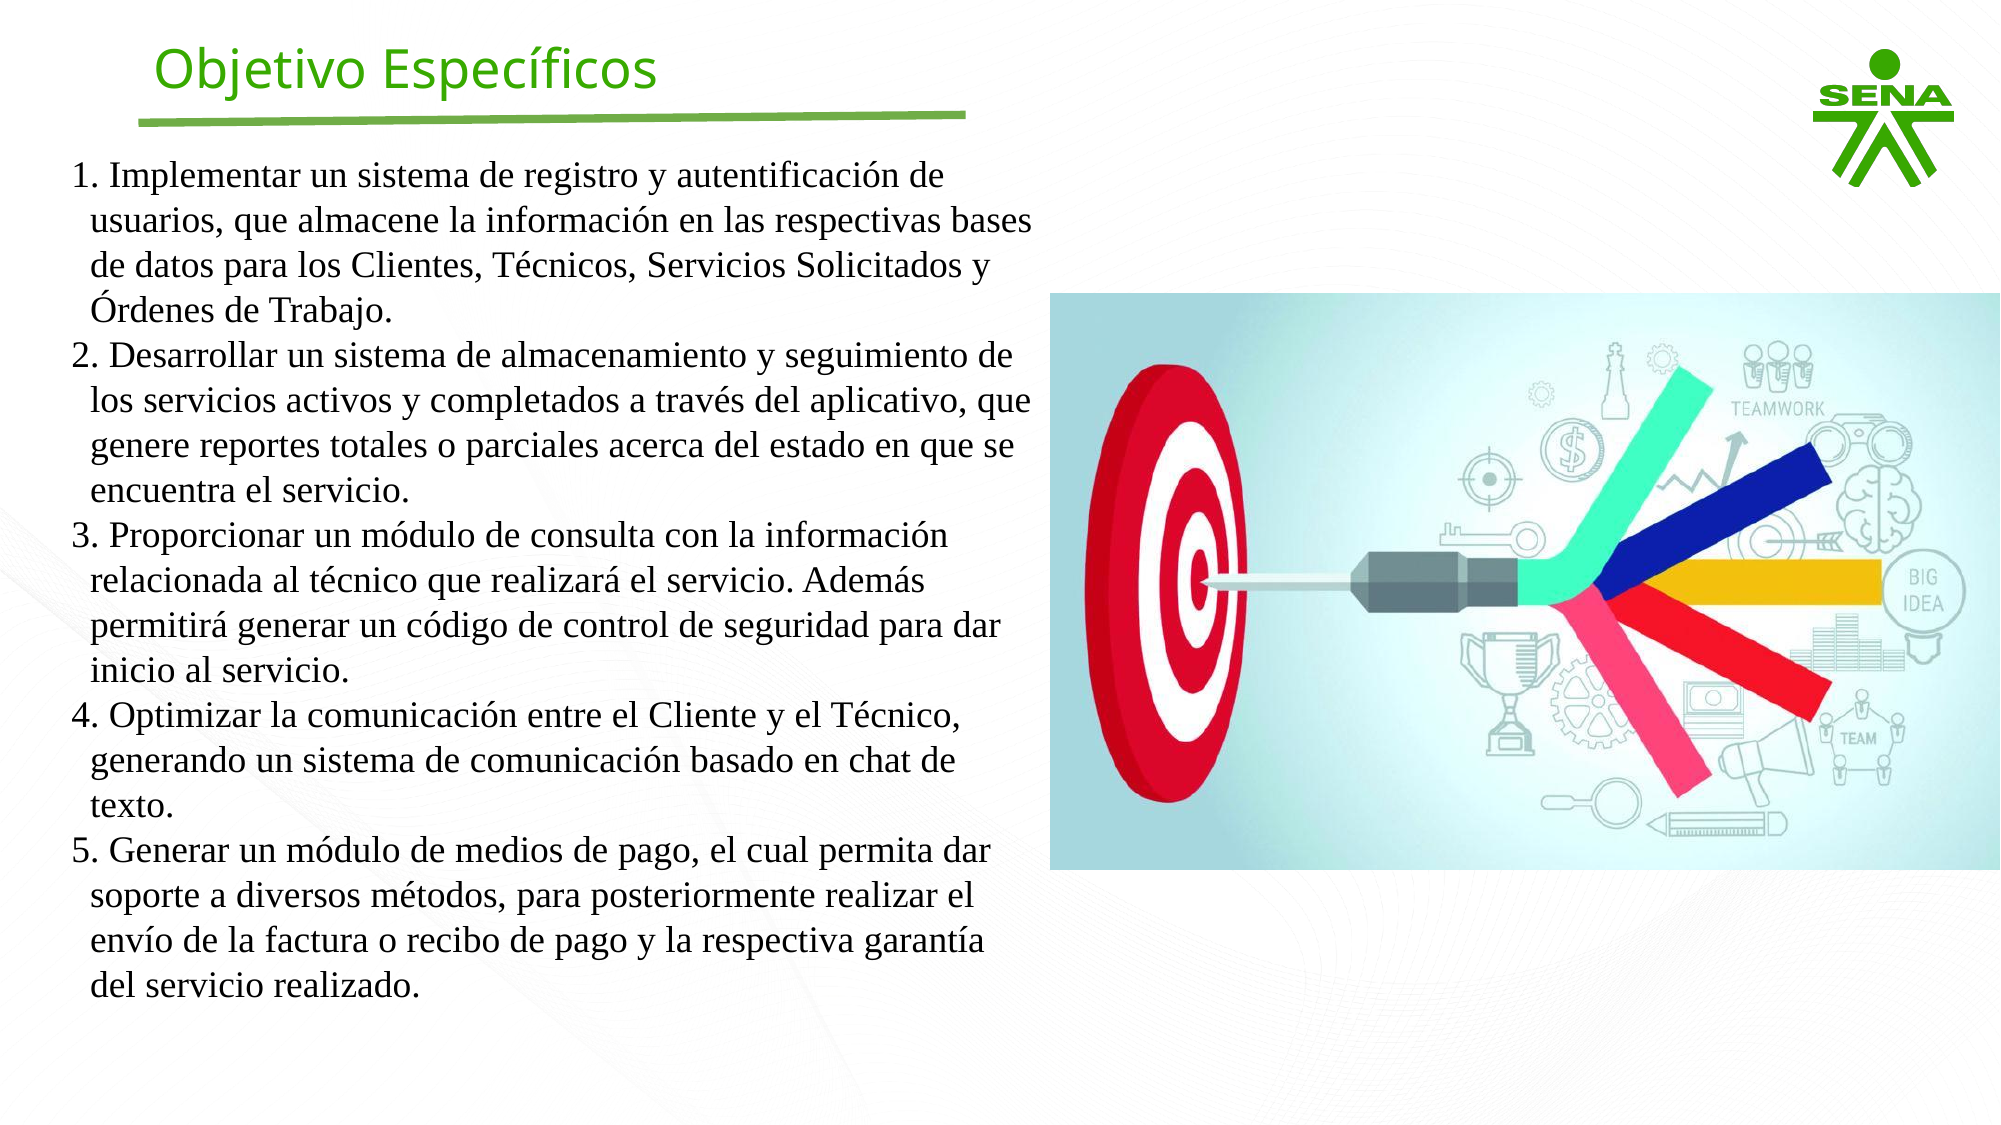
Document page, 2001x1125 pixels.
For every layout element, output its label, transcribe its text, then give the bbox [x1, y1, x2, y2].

text_box Objetivo Específicos [138, 34, 1049, 142]
picture [0, 0, 2000, 1125]
text_box Implementar un sistema de registro y autentificación de usuarios, que almacene la información en las respectivas bases de datos para los Clientes, Técnicos, Servicios Solicitados y Órdenes de Trabajo. Desarrollar un sistema de almacenamiento y seguimiento de los servicios activos y completados a través del aplicativo, que genere reportes totales o parciales acerca del estado en que se encuentra el servicio. Proporcionar un módulo de consulta con la información relacionada al técnico que realizará el servicio. Además permitirá generar un código de control de seguridad para dar inicio al servicio. Optimizar la comunicación entre el Cliente y el Técnico, generando un sistema de comunicación basado en chat de texto. Generar un módulo de medios de pago, el cual permita dar soporte a diversos métodos, para posteriormente realizar el envío de la factura o recibo de pago y la respectiva garantía del servicio realizado. [0, 142, 1049, 1013]
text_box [138, 114, 966, 123]
